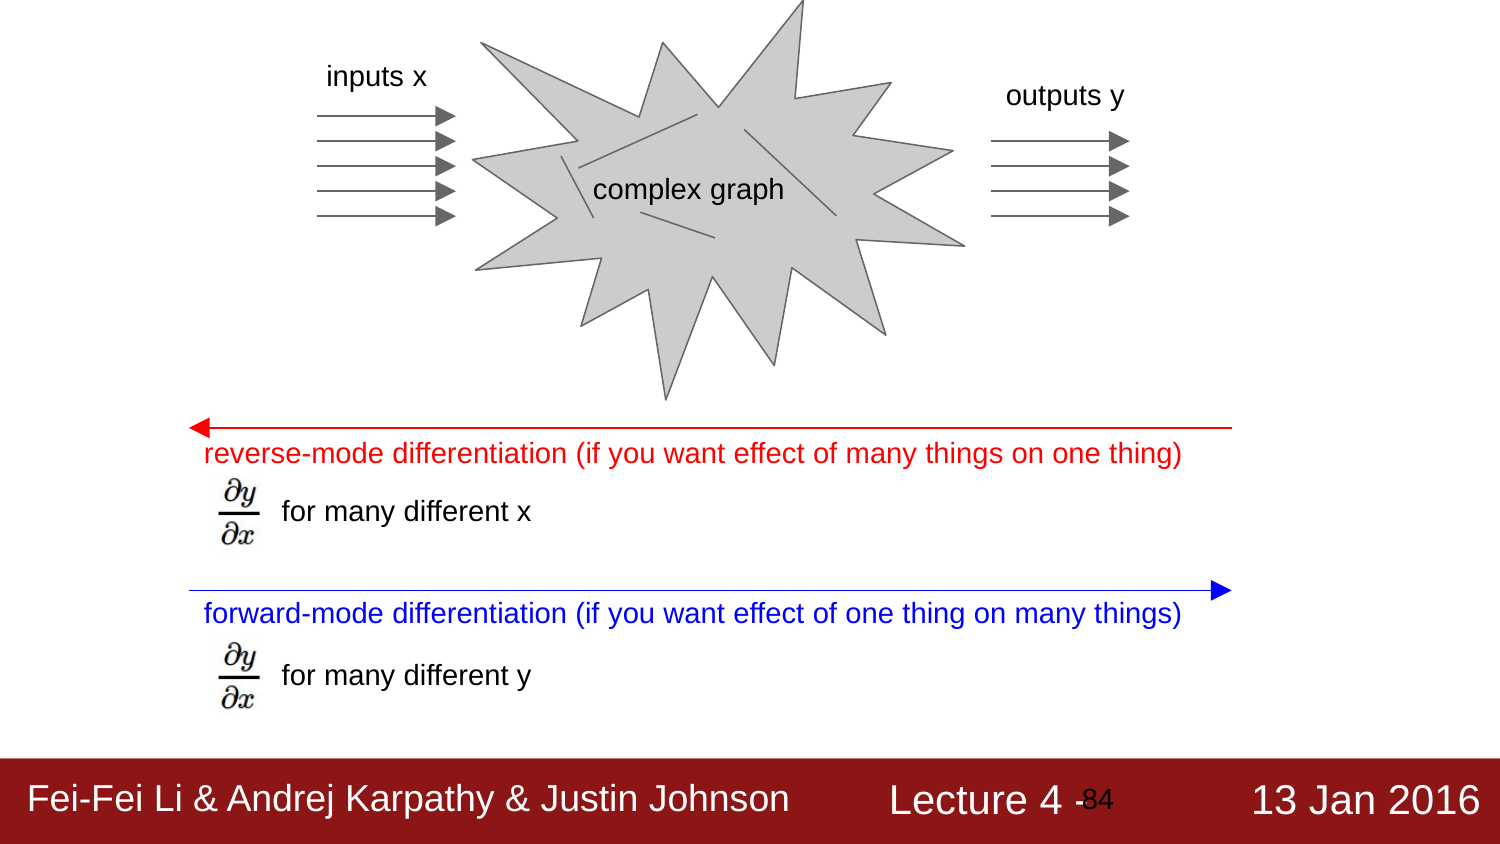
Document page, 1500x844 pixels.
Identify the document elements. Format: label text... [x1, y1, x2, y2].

text_box for many different y [267, 641, 619, 693]
text_box outputs y [990, 61, 1142, 98]
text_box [640, 211, 716, 239]
text_box forward-mode differentiation (if you want effect of one thing on many things) [188, 579, 1292, 657]
slide_number ‹#› [1066, 765, 1157, 831]
text_box complex graph [472, 141, 573, 217]
text_box complex graph [475, 0, 965, 401]
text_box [560, 156, 594, 219]
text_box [578, 114, 698, 169]
picture [210, 639, 265, 717]
picture [210, 475, 265, 553]
text_box inputs x [311, 41, 462, 79]
text_box reverse-mode differentiation (if you want effect of many things on one thing) [188, 419, 1292, 484]
text_box for many different x [267, 477, 619, 529]
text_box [743, 129, 837, 216]
